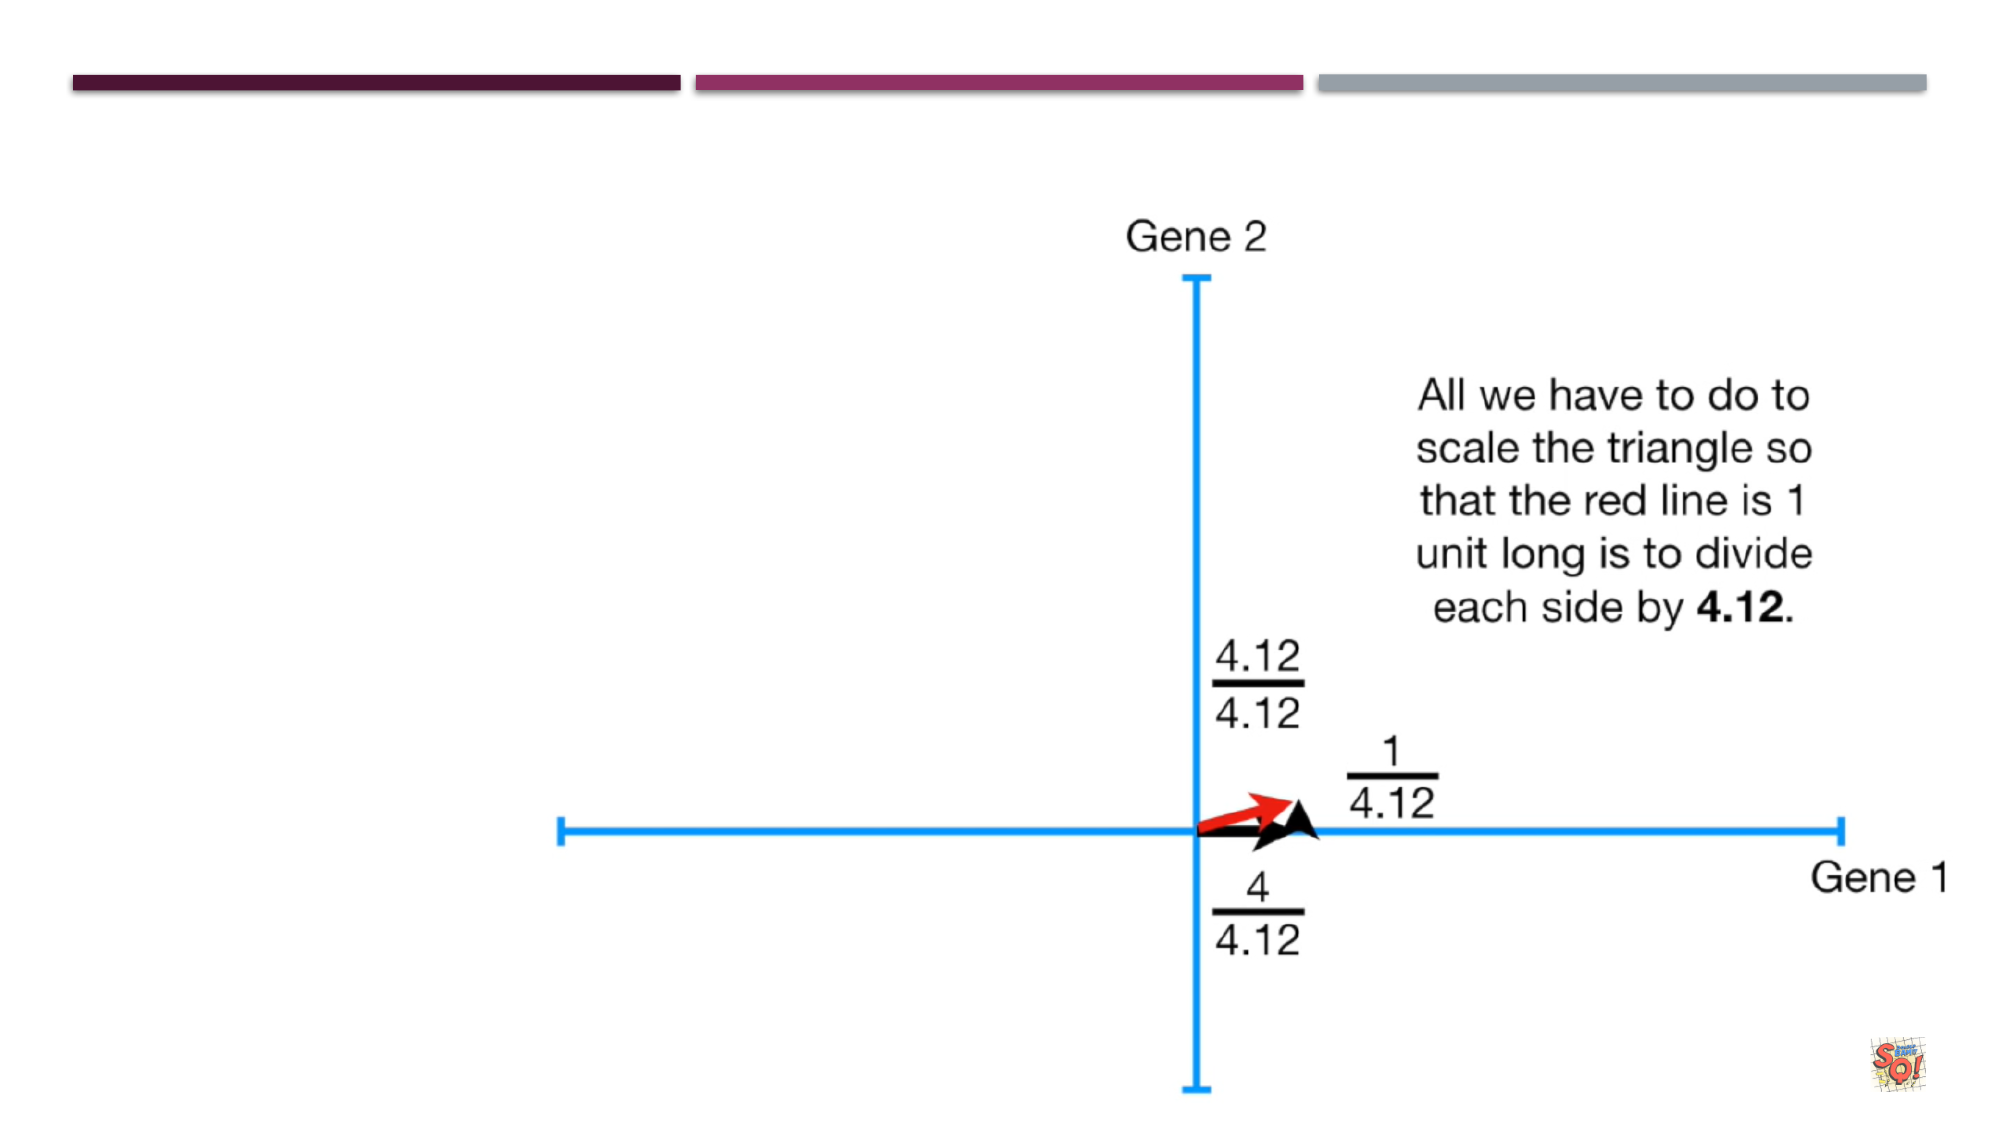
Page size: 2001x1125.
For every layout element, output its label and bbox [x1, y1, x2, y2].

picture [179, 125, 1957, 1125]
